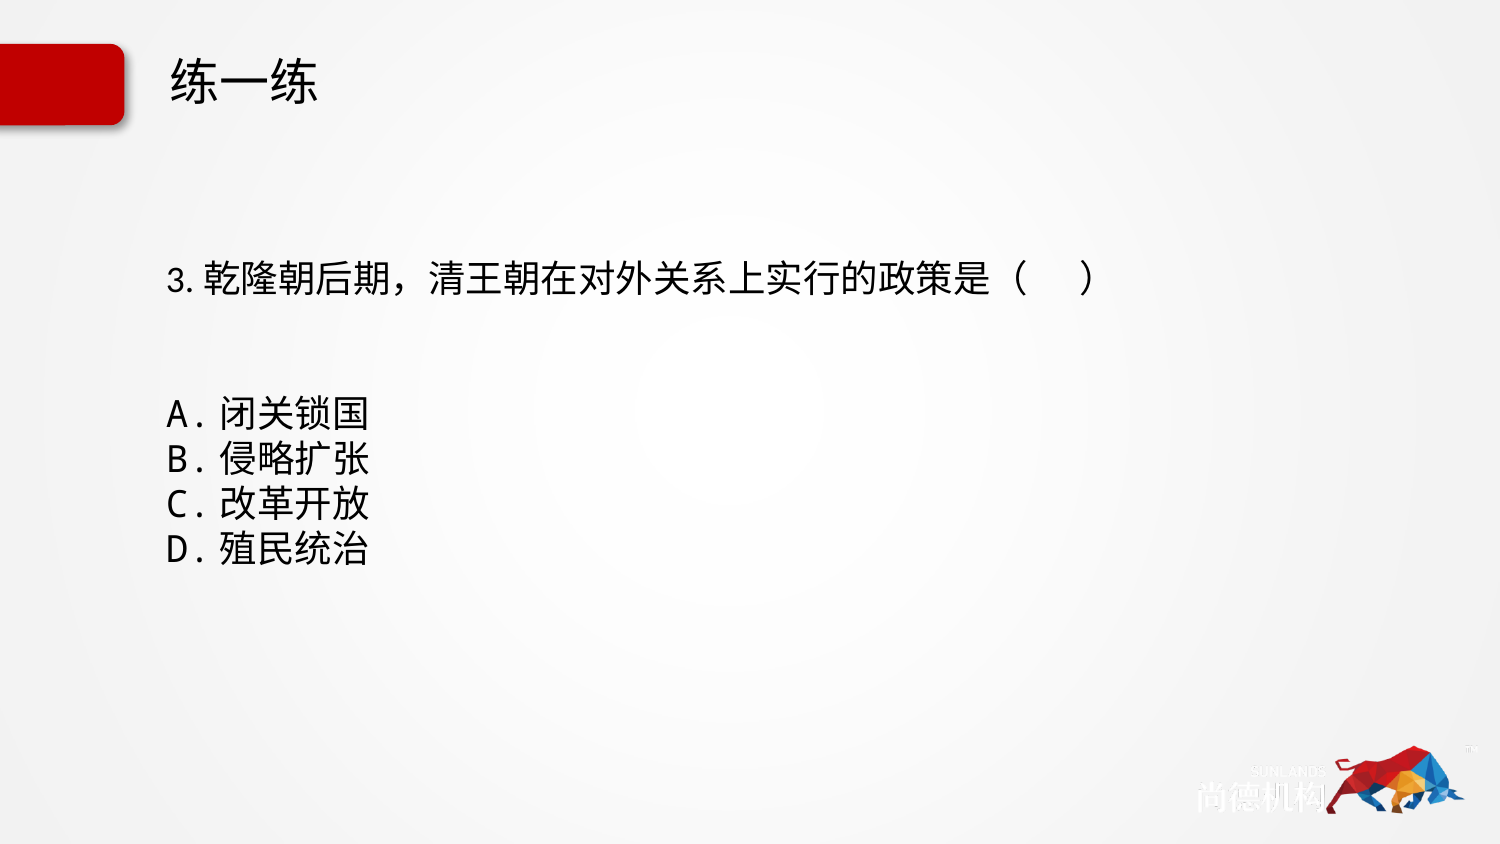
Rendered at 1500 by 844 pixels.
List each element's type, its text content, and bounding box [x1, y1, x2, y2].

picture [0, 0, 1500, 844]
text_box 3.乾隆朝后期，清王朝在对外关系上实行的政策是（ ） A.闭关锁国 B.侵略扩张 C.改革开放 D.殖民统治 [154, 249, 1265, 621]
text_box 练一练 [154, 50, 1085, 119]
